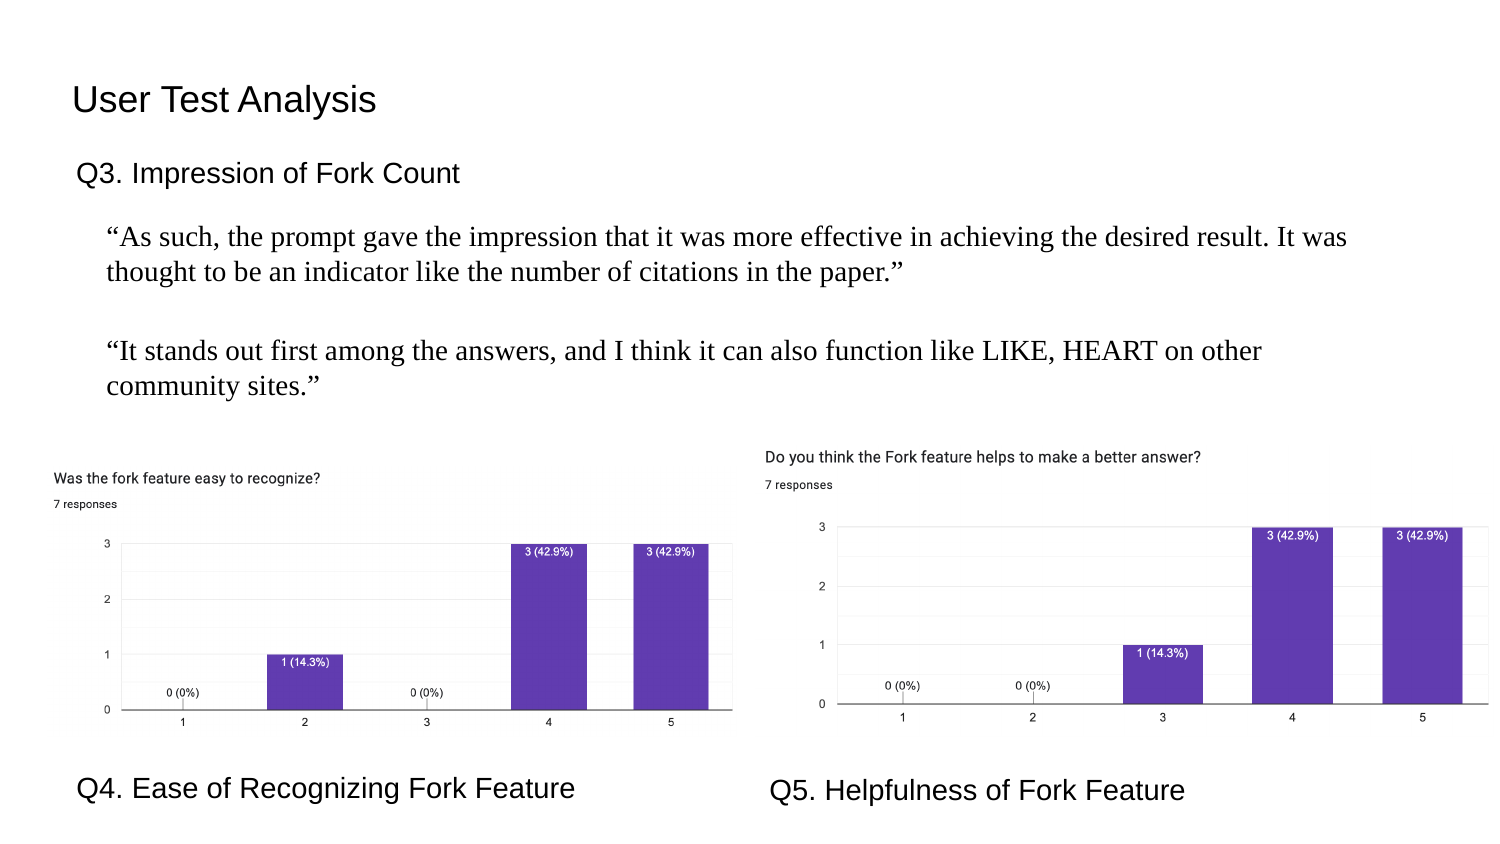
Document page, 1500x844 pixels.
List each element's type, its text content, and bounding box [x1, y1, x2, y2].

text_box “As such, the prompt gave the impression that it was more effective in achieving the desired result. It was thought to be an indicator like the number of citations in the paper.” [91, 209, 1419, 295]
text_box “It stands out first among the answers, and I think it can also function like LIKE, HEART on other community sites.” [91, 323, 1419, 409]
text_box Q5. Helpfulness of Fork Feature [754, 763, 1202, 814]
text_box Q3. Impression of Fork Count [61, 147, 476, 198]
text_box User Test Analysis [56, 59, 877, 135]
picture [47, 466, 738, 738]
picture [754, 445, 1494, 738]
text_box Q4. Ease of Recognizing Fork Feature [61, 761, 592, 812]
